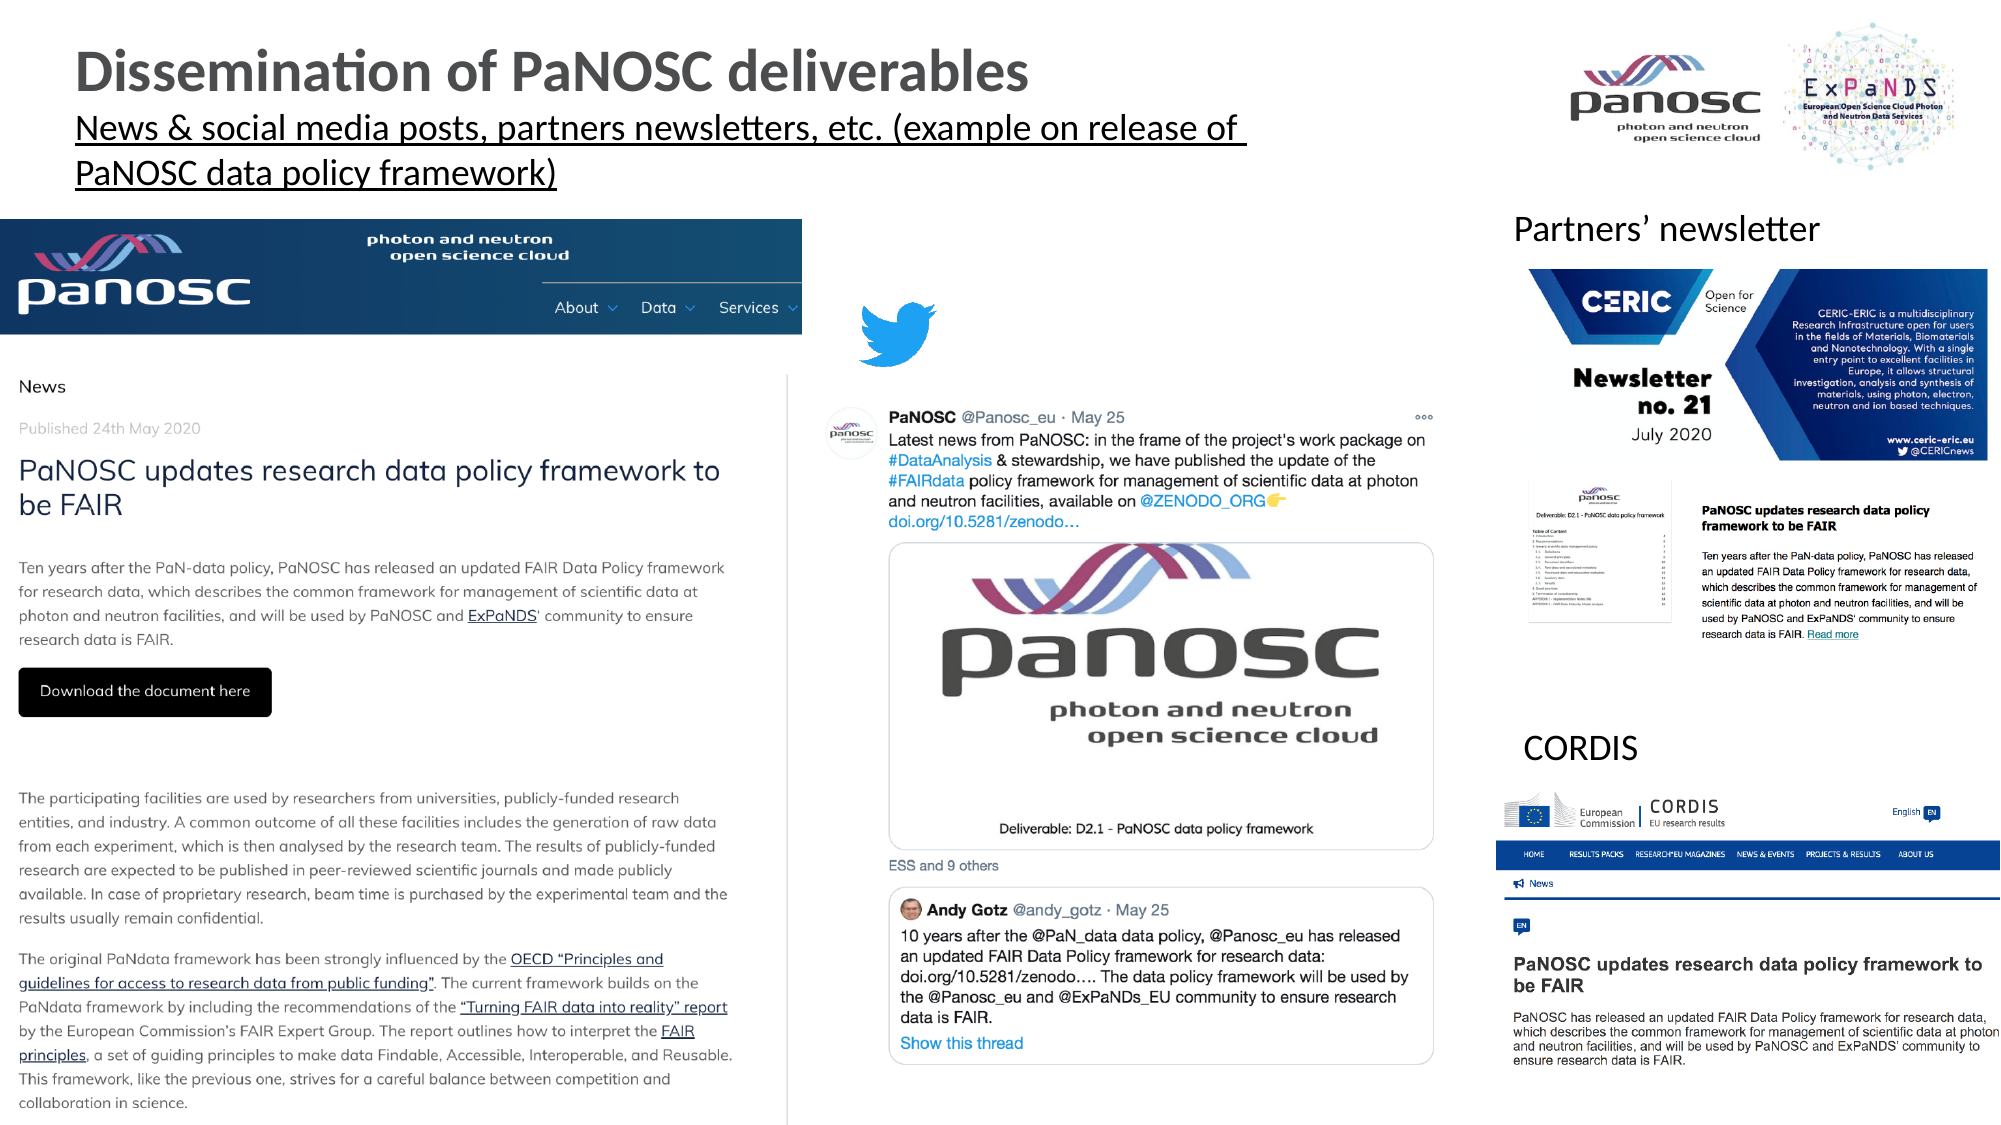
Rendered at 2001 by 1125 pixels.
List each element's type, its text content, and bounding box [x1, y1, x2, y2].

picture [1555, 19, 1983, 173]
picture [857, 302, 937, 367]
picture [0, 219, 802, 1125]
text_box Partners’ newsletter [1498, 196, 1836, 256]
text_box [1509, 266, 1991, 648]
text_box Dissemination of PaNOSC deliverables News & social media posts, partners newsletters, etc. (example on release of PaNOSC data policy framework) [75, 30, 1850, 105]
picture [1495, 786, 2000, 1071]
picture [810, 396, 1450, 1071]
text_box CORDIS [1508, 715, 1654, 776]
